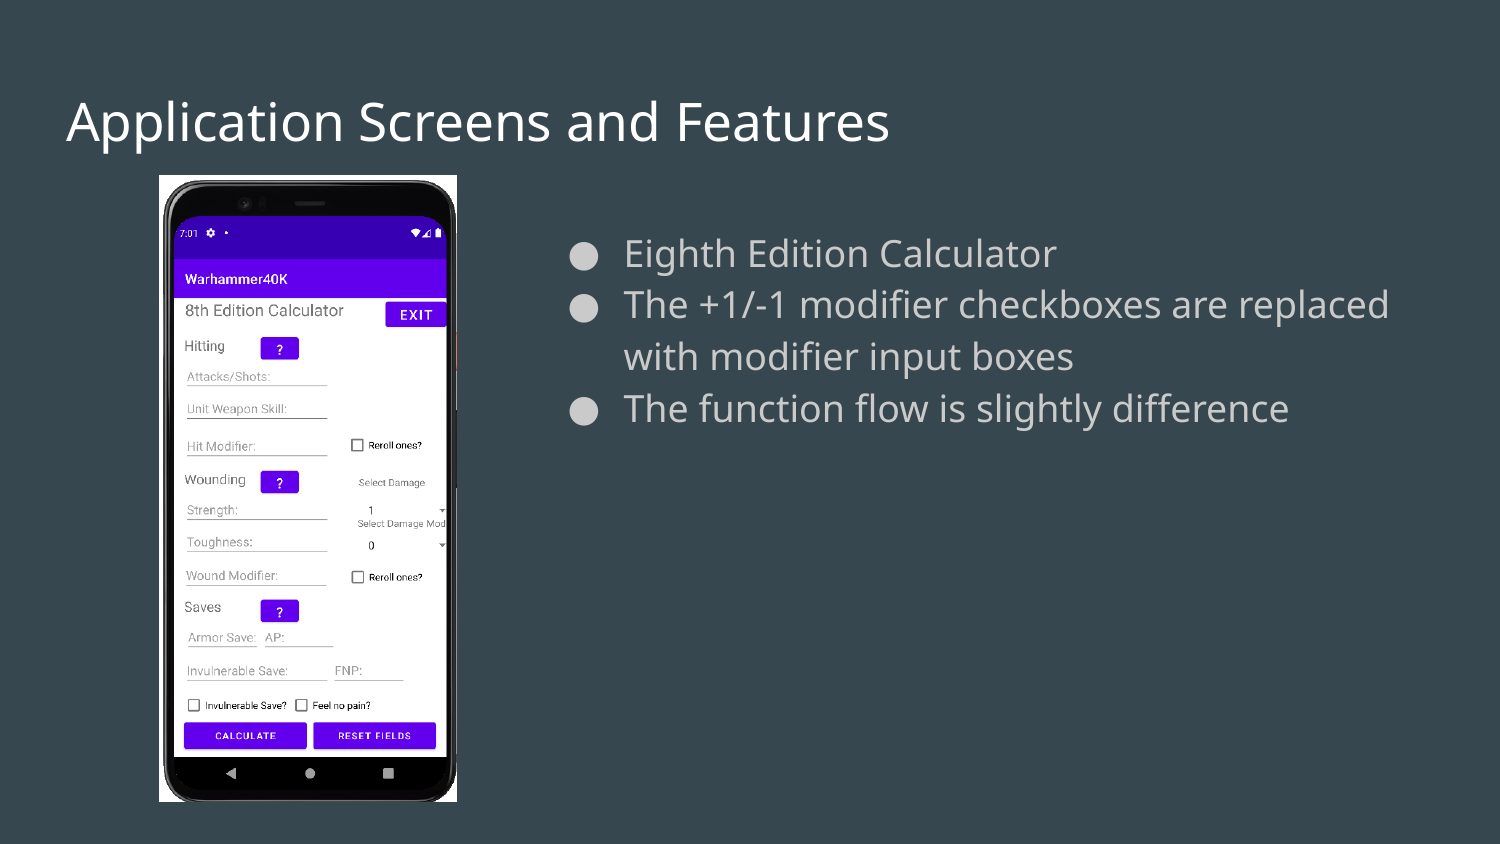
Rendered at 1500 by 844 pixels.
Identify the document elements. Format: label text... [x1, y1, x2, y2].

list Eighth Edition Calculator The +1/-1 modifier checkboxes are replaced with modifier input boxes The function flow is slightly difference [533, 207, 1449, 769]
picture [159, 174, 457, 802]
title Application Screens and Features [51, 72, 1449, 167]
